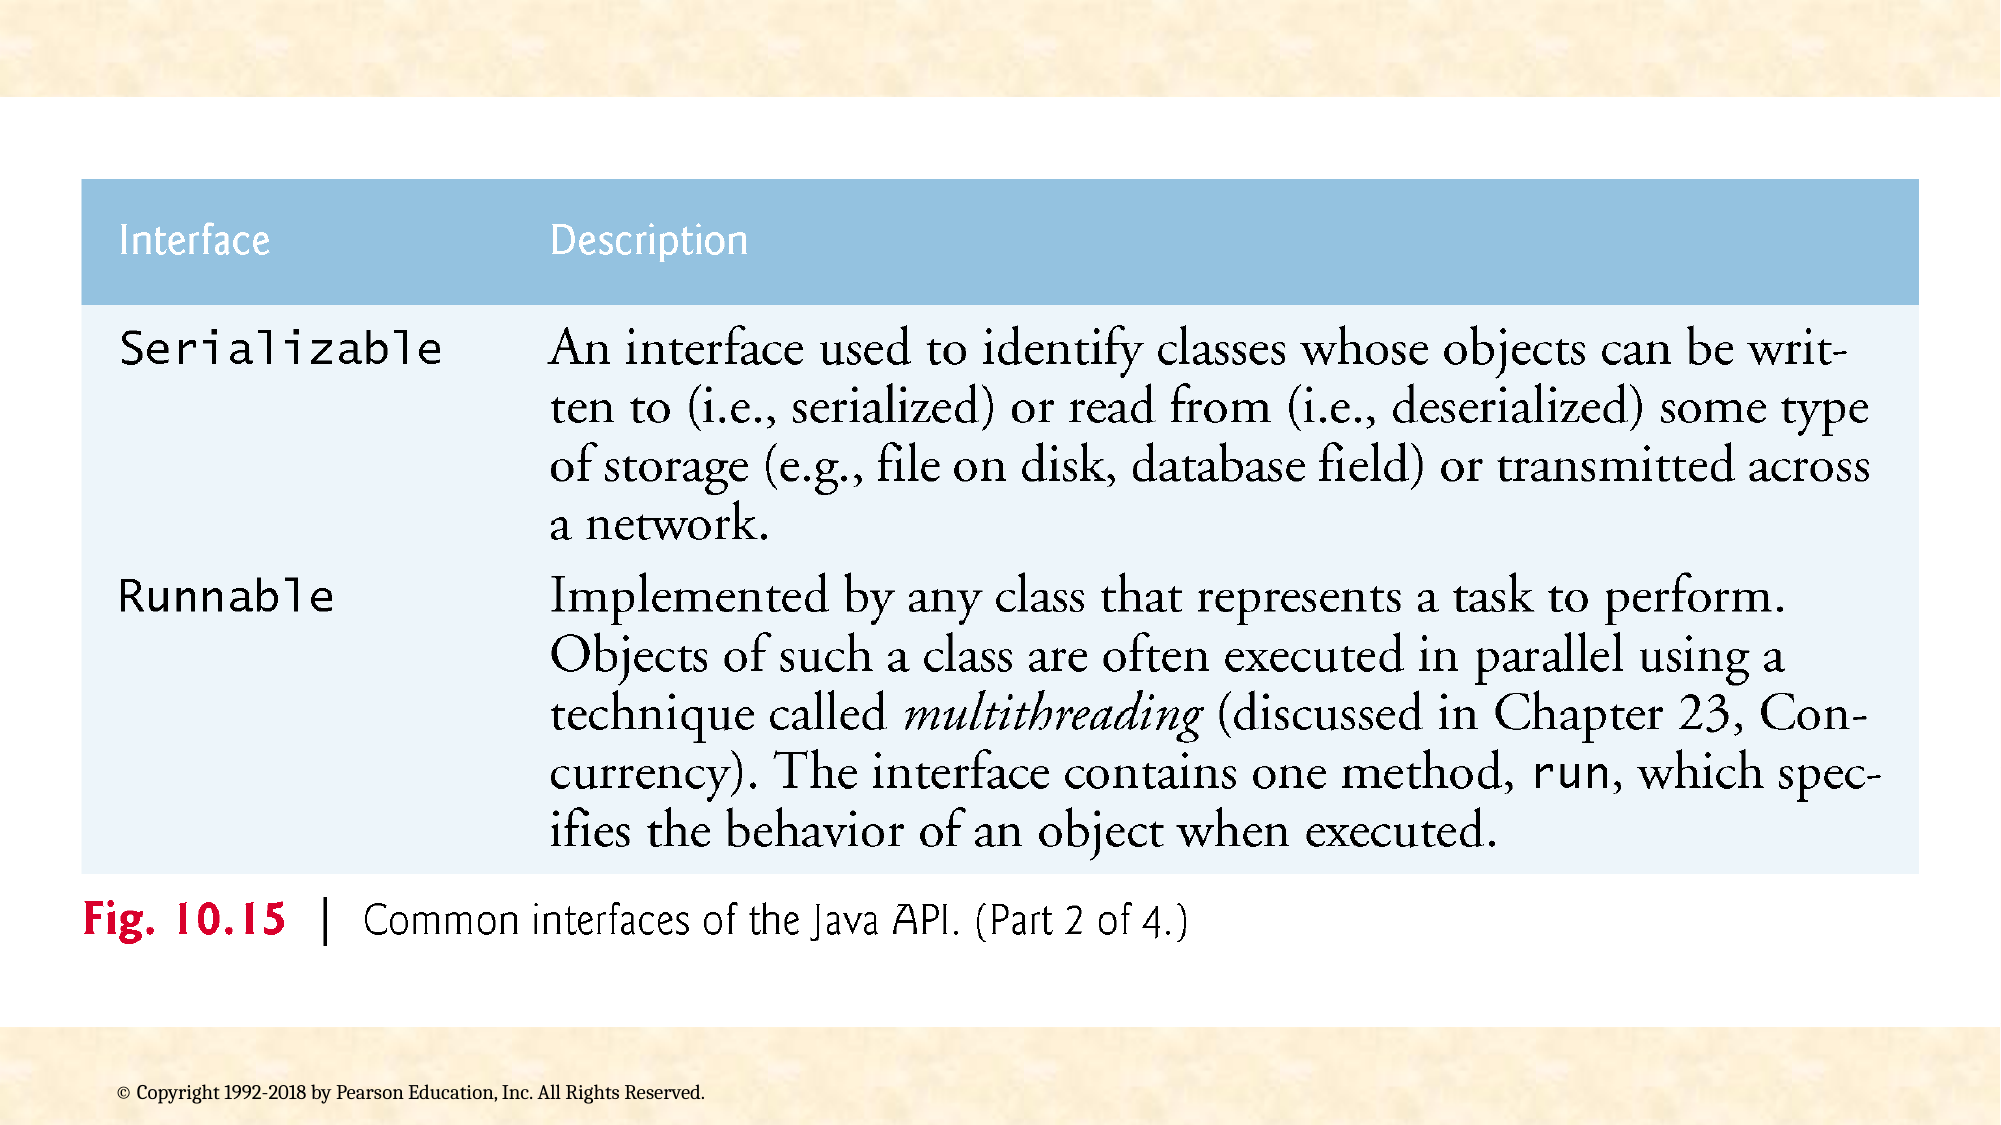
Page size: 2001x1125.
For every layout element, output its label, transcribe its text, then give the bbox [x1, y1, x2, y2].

footer © Copyright 1992-2018 by Pearson Education, Inc. All Rights Reserved. [99, 1051, 1473, 1112]
picture [0, 0, 2001, 1125]
